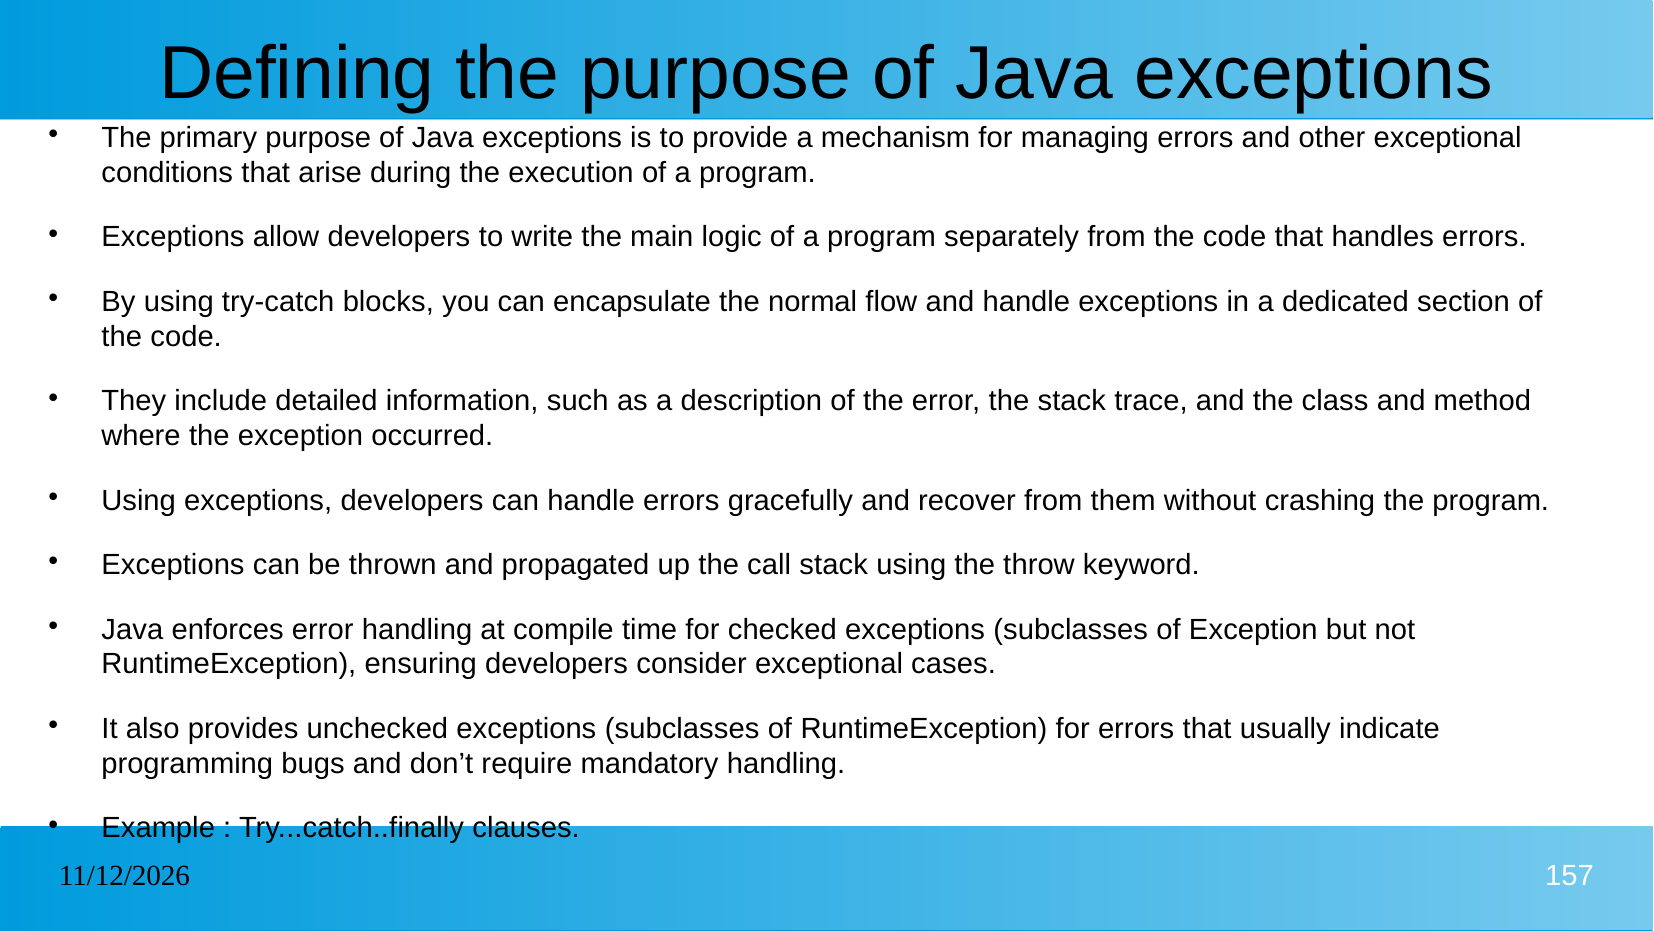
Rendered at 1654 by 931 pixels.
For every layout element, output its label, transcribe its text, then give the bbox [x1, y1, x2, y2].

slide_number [59, 856, 443, 915]
list The primary purpose of Java exceptions is to provide a mechanism for managing errors and other exceptional conditions that arise during the execution of a program. Exceptions allow developers to write the main logic of a program separately from the code that handles errors. By using try-catch blocks, you can encapsulate the normal flow and handle exceptions in a dedicated section of the code. They include detailed information, such as a description of the error, the stack trace, and the class and method where the exception occurred. Using exceptions, developers can handle errors gracefully and recover from them without crashing the program. Exceptions can be thrown and propagated up the call stack using the throw keyword. Java enforces error handling at compile time for checked exceptions (subclasses of Exception but not RuntimeException), ensuring developers consider exceptional cases. It also provides unchecked exceptions (subclasses of RuntimeException) for errors that usually indicate programming bugs and don’t require mandatory handling. Example : Try...catch..finally clauses. [30, 118, 1566, 841]
slide_number 157 [1210, 856, 1594, 915]
title Defining the purpose of Java exceptions [59, 29, 1594, 108]
